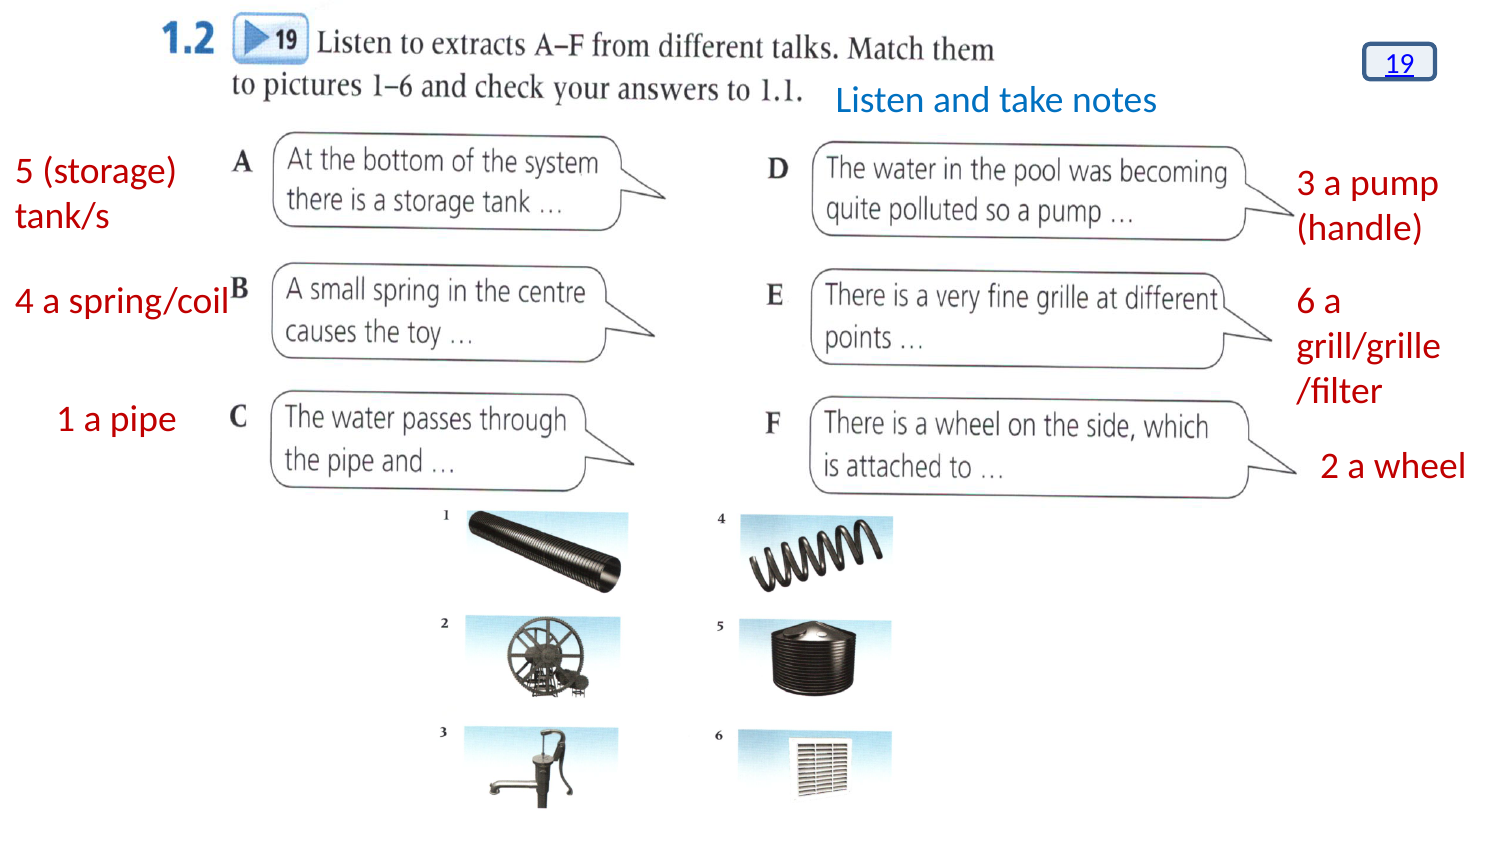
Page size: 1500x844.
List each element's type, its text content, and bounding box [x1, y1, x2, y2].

text_box 2 a wheel [1357, 433, 1500, 494]
text_box 1 a pipe [41, 386, 154, 447]
text_box 6 a grill/grille/filter [1357, 268, 1471, 418]
text_box 5 (storage) tank/s [0, 138, 154, 244]
text_box 4 a spring/coil [0, 268, 154, 328]
text_box 3 a pump (handle) [1357, 150, 1500, 255]
picture [159, 0, 1353, 811]
text_box 19 [1362, 41, 1438, 82]
